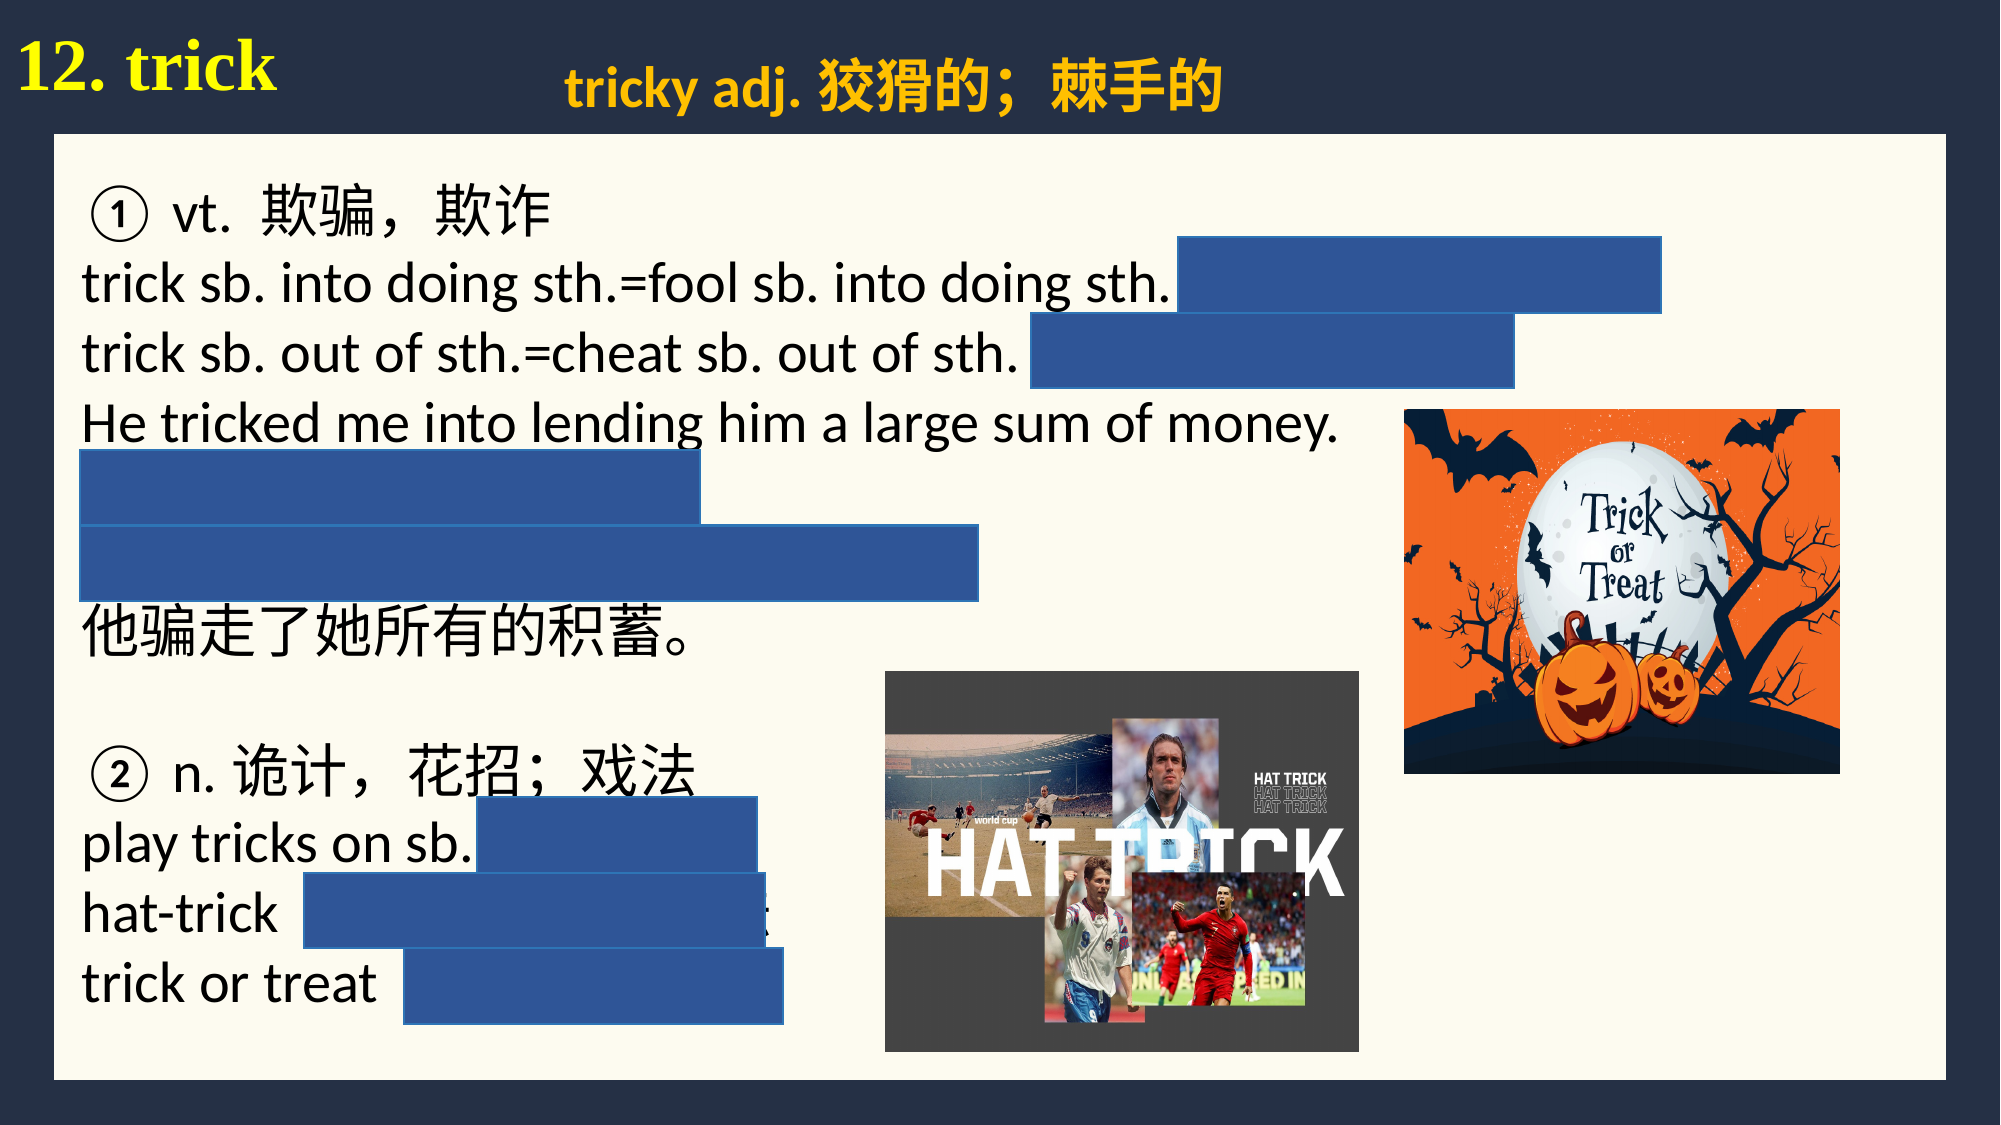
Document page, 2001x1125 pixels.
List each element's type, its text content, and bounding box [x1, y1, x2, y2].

text_box [403, 947, 784, 1025]
picture [1404, 409, 1840, 774]
text_box [55, 136, 1945, 1078]
text_box [79, 449, 701, 524]
title 12. trick [0, 0, 465, 137]
text_box [1177, 236, 1662, 314]
text_box tricky adj.狡猾的；棘手的 [549, 41, 1297, 127]
text_box [476, 796, 758, 872]
text_box [1030, 312, 1515, 389]
text_box ① vt. 欺骗，欺诈 trick sb. into doing sth.=fool sb. into doing sth.哄骗某人做某事 trick sb. out of sth.=cheat sb. out of sth. 骗走某人的某物 He tricked me into lending him a large sum of money. 他骗我借给他一大笔钱。 He tricked her out of all her savings. 他骗走了她所有的积蓄。 ② n.诡计，花招；戏法 play tricks on sb.戏弄某人 hat-trick 三连胜；帽子戏法 trick or treat 不给糖就捣蛋 [67, 166, 1711, 1022]
picture [885, 671, 1359, 1052]
text_box [79, 524, 979, 602]
text_box [303, 872, 766, 949]
